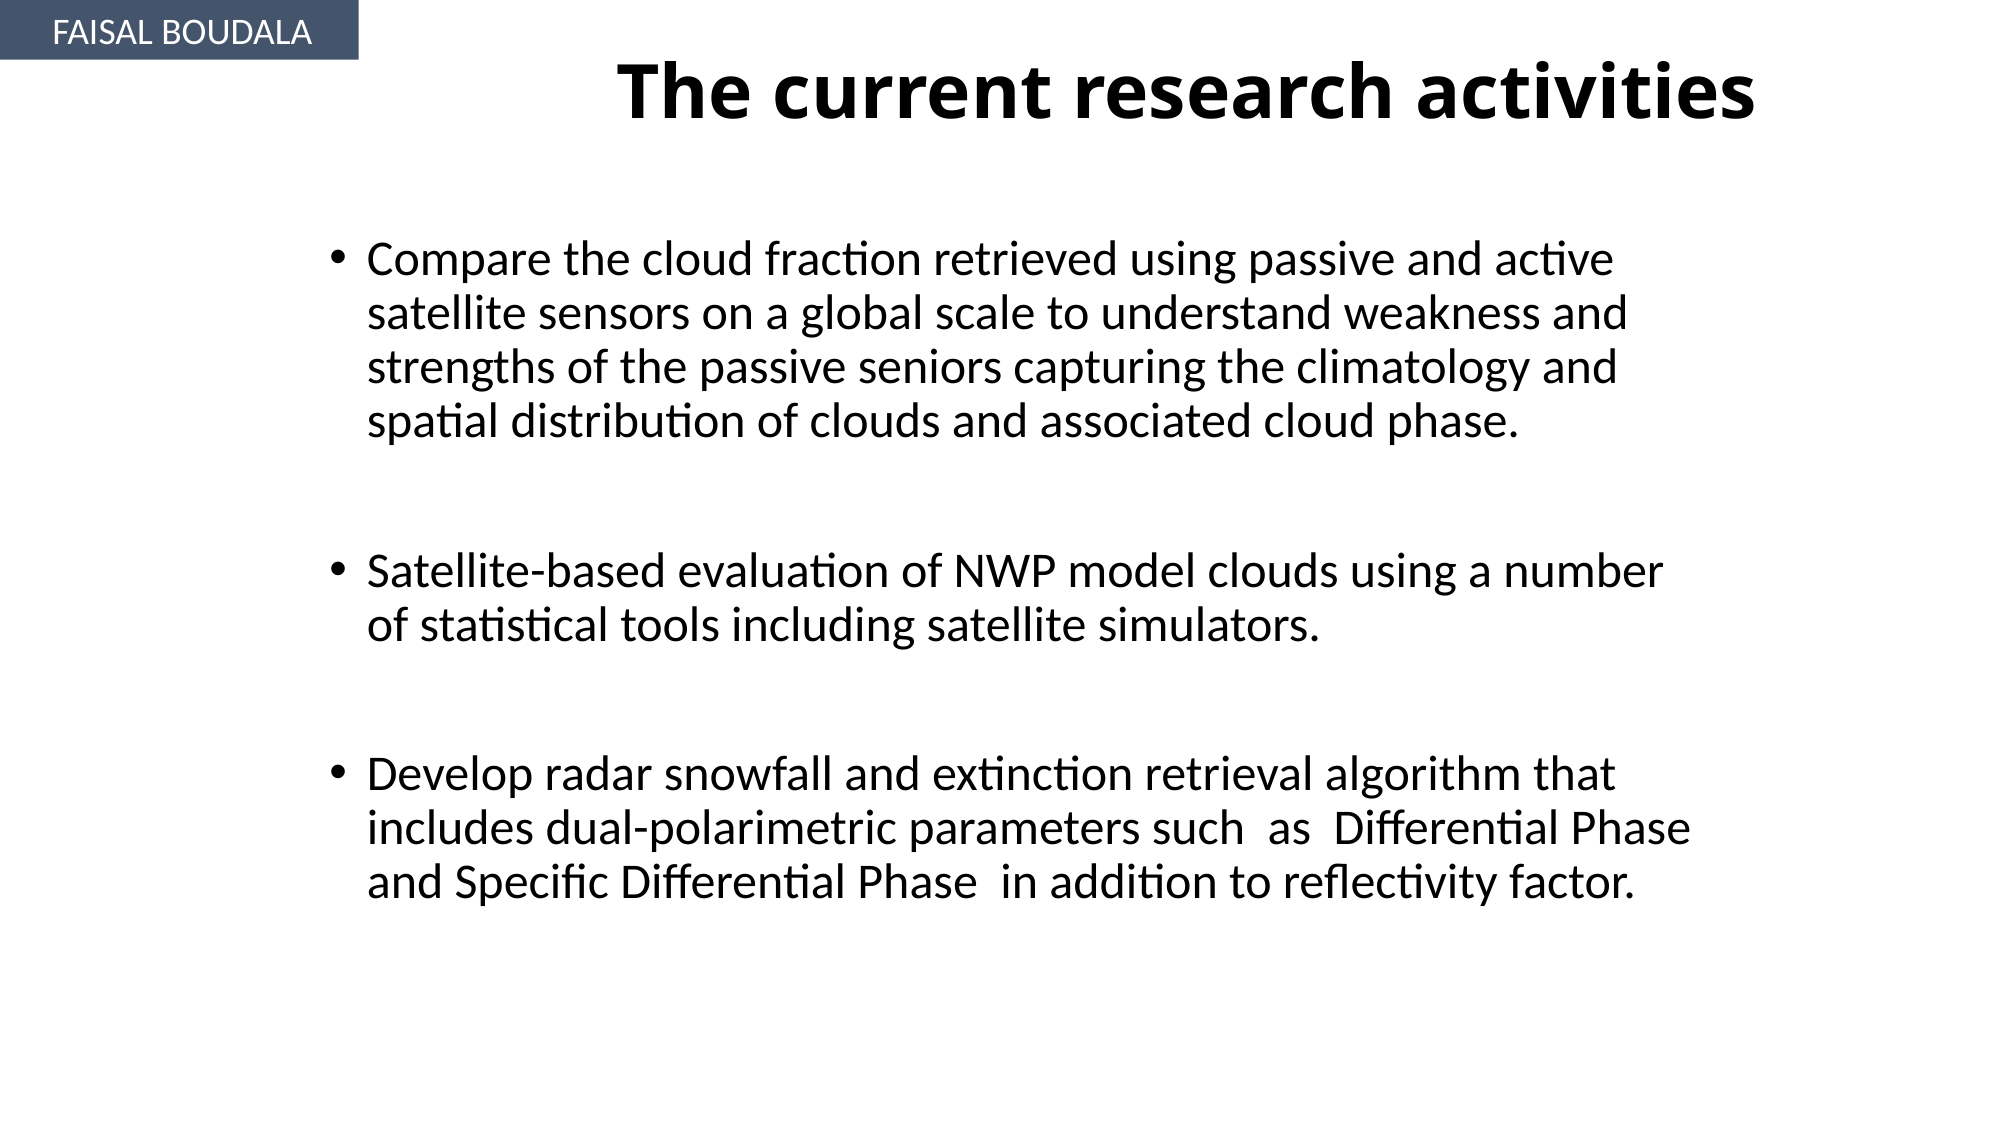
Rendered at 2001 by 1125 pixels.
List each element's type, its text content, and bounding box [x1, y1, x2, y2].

list Compare the cloud fraction retrieved using passive and active satellite sensors on a global scale to understand weakness and strengths of the passive seniors capturing the climatology and spatial distribution of clouds and associated cloud phase. Satellite-based evaluation of NWP model clouds using a number of statistical tools including satellite simulators. Develop radar snowfall and extinction retrieval algorithm that includes dual-polarimetric parameters such as Differential Phase and Specific Differential Phase in addition to reflectivity factor. [314, 224, 1720, 988]
text_box FAISAL BOUDALA [0, 0, 359, 60]
title The current research activities [601, 42, 1952, 147]
